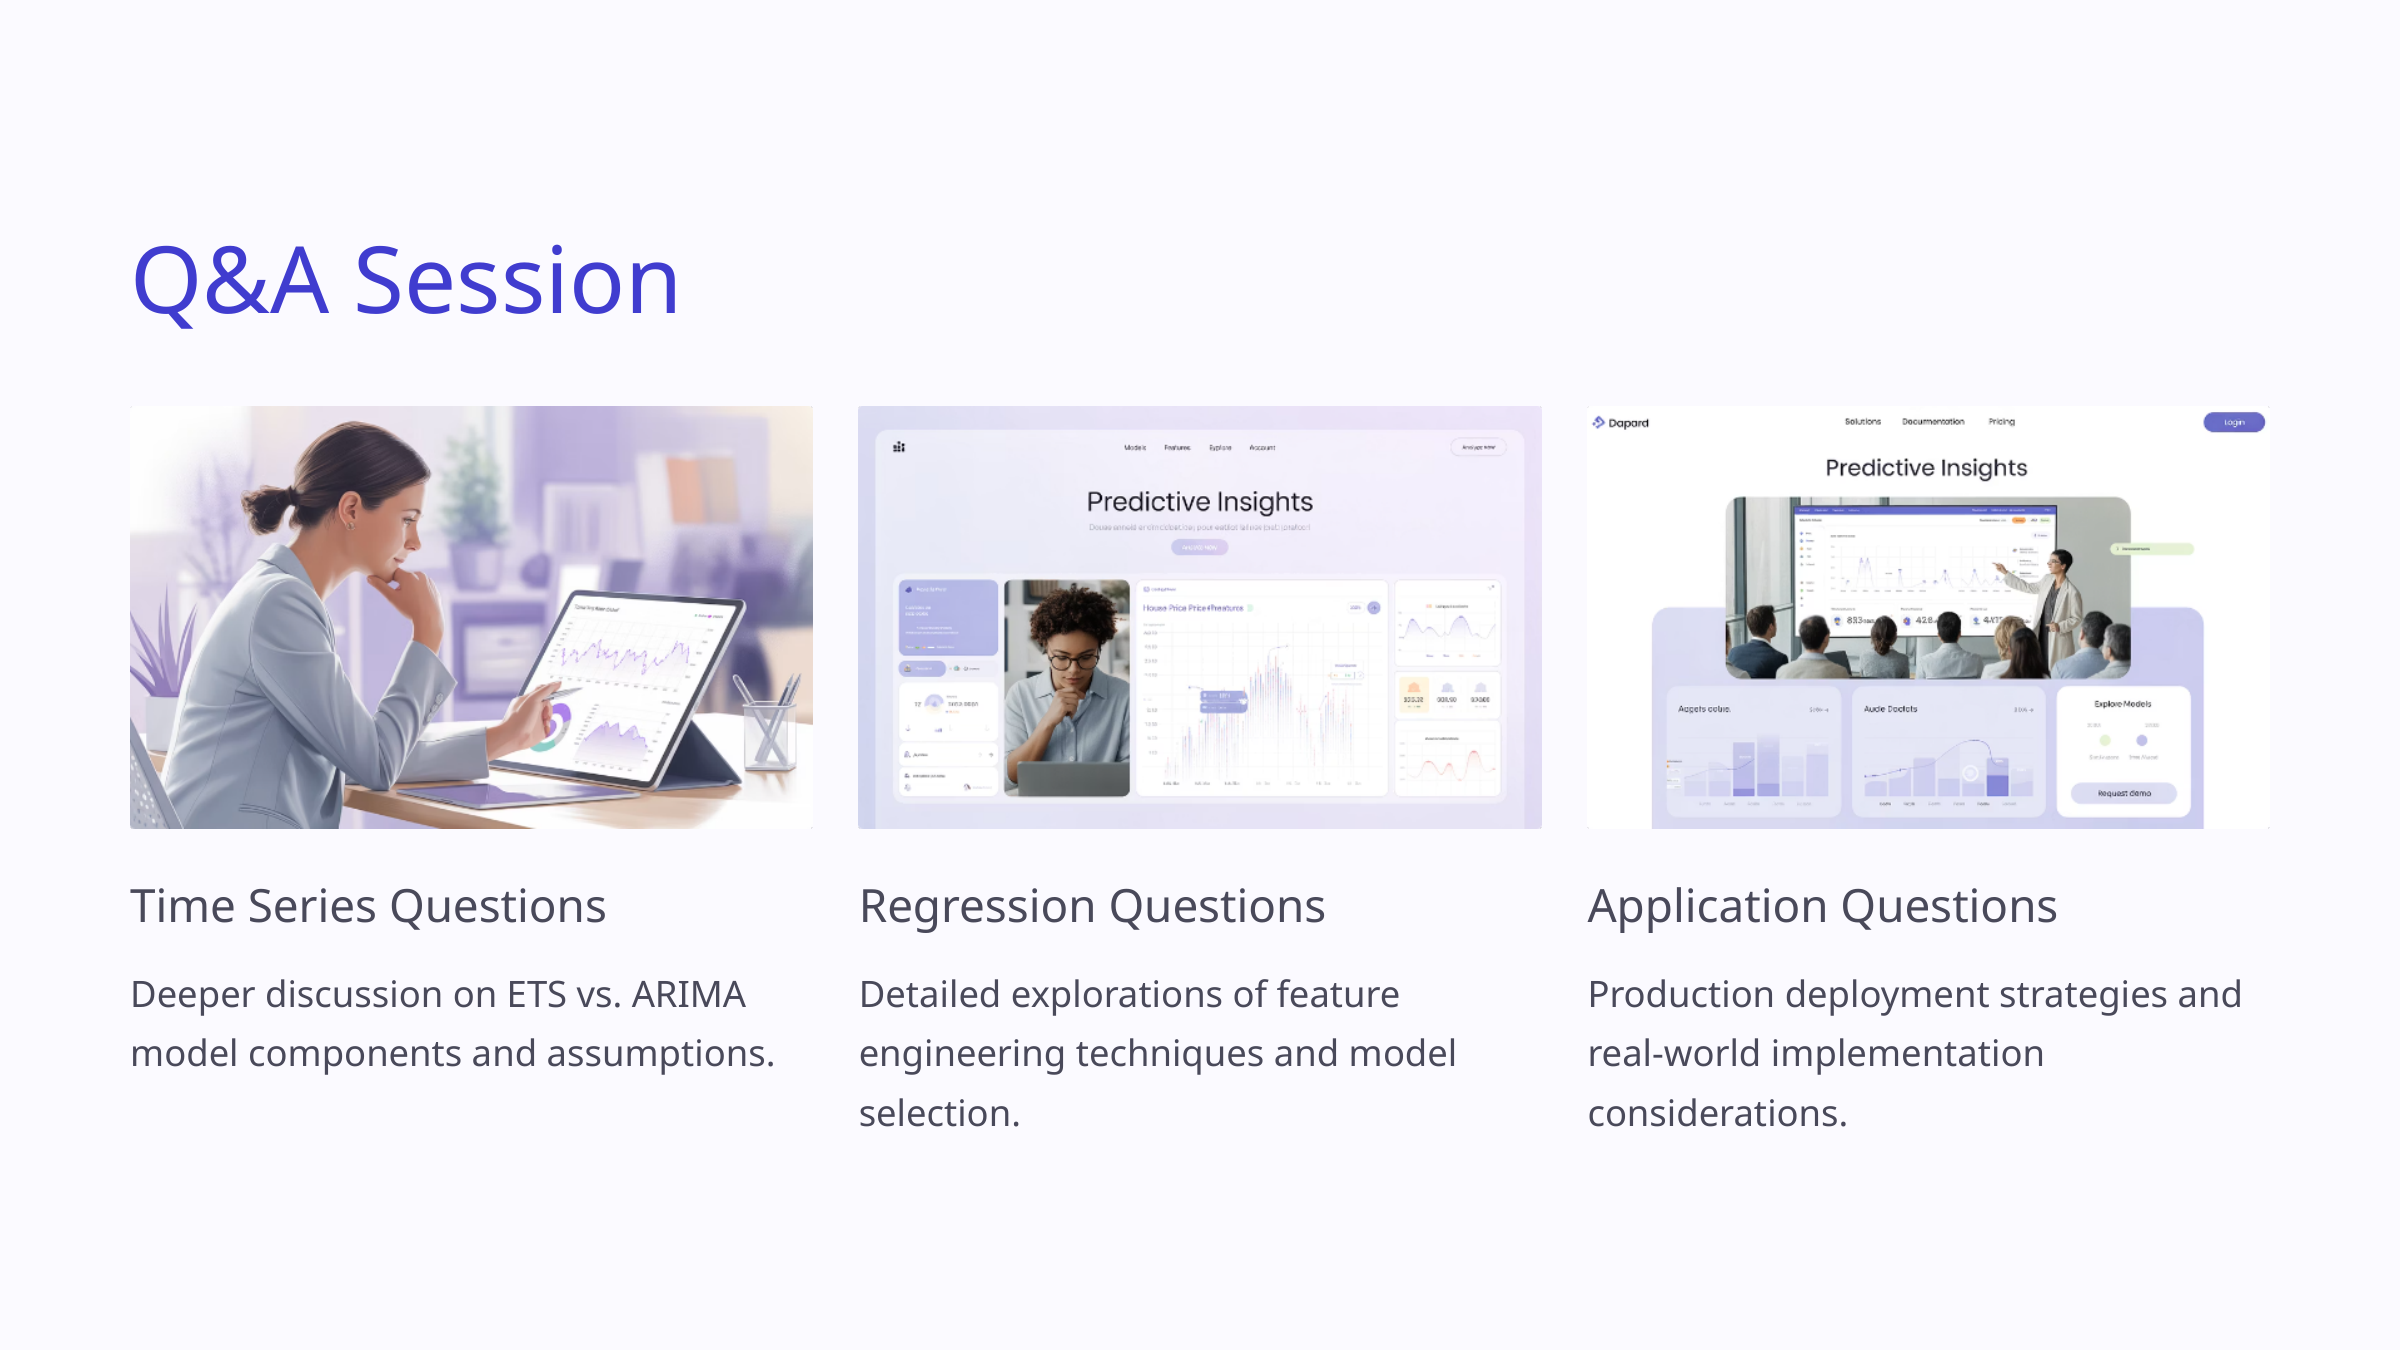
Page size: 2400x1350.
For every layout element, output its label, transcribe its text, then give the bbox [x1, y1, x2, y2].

text_box Application Questions [1587, 874, 2118, 933]
text_box Deeper discussion on ETS vs. ARIMA model components and assumptions. [130, 955, 813, 1075]
text_box Regression Questions [858, 874, 1372, 933]
text_box Detailed explorations of feature engineering techniques and model selection. [858, 955, 1541, 1134]
picture [1587, 406, 2270, 829]
picture [130, 406, 813, 829]
picture [858, 406, 1542, 829]
text_box Production deployment strategies and real-world implementation considerations. [1587, 955, 2270, 1134]
text_box Q&A Session [130, 216, 1061, 333]
text_box Time Series Questions [130, 874, 668, 933]
